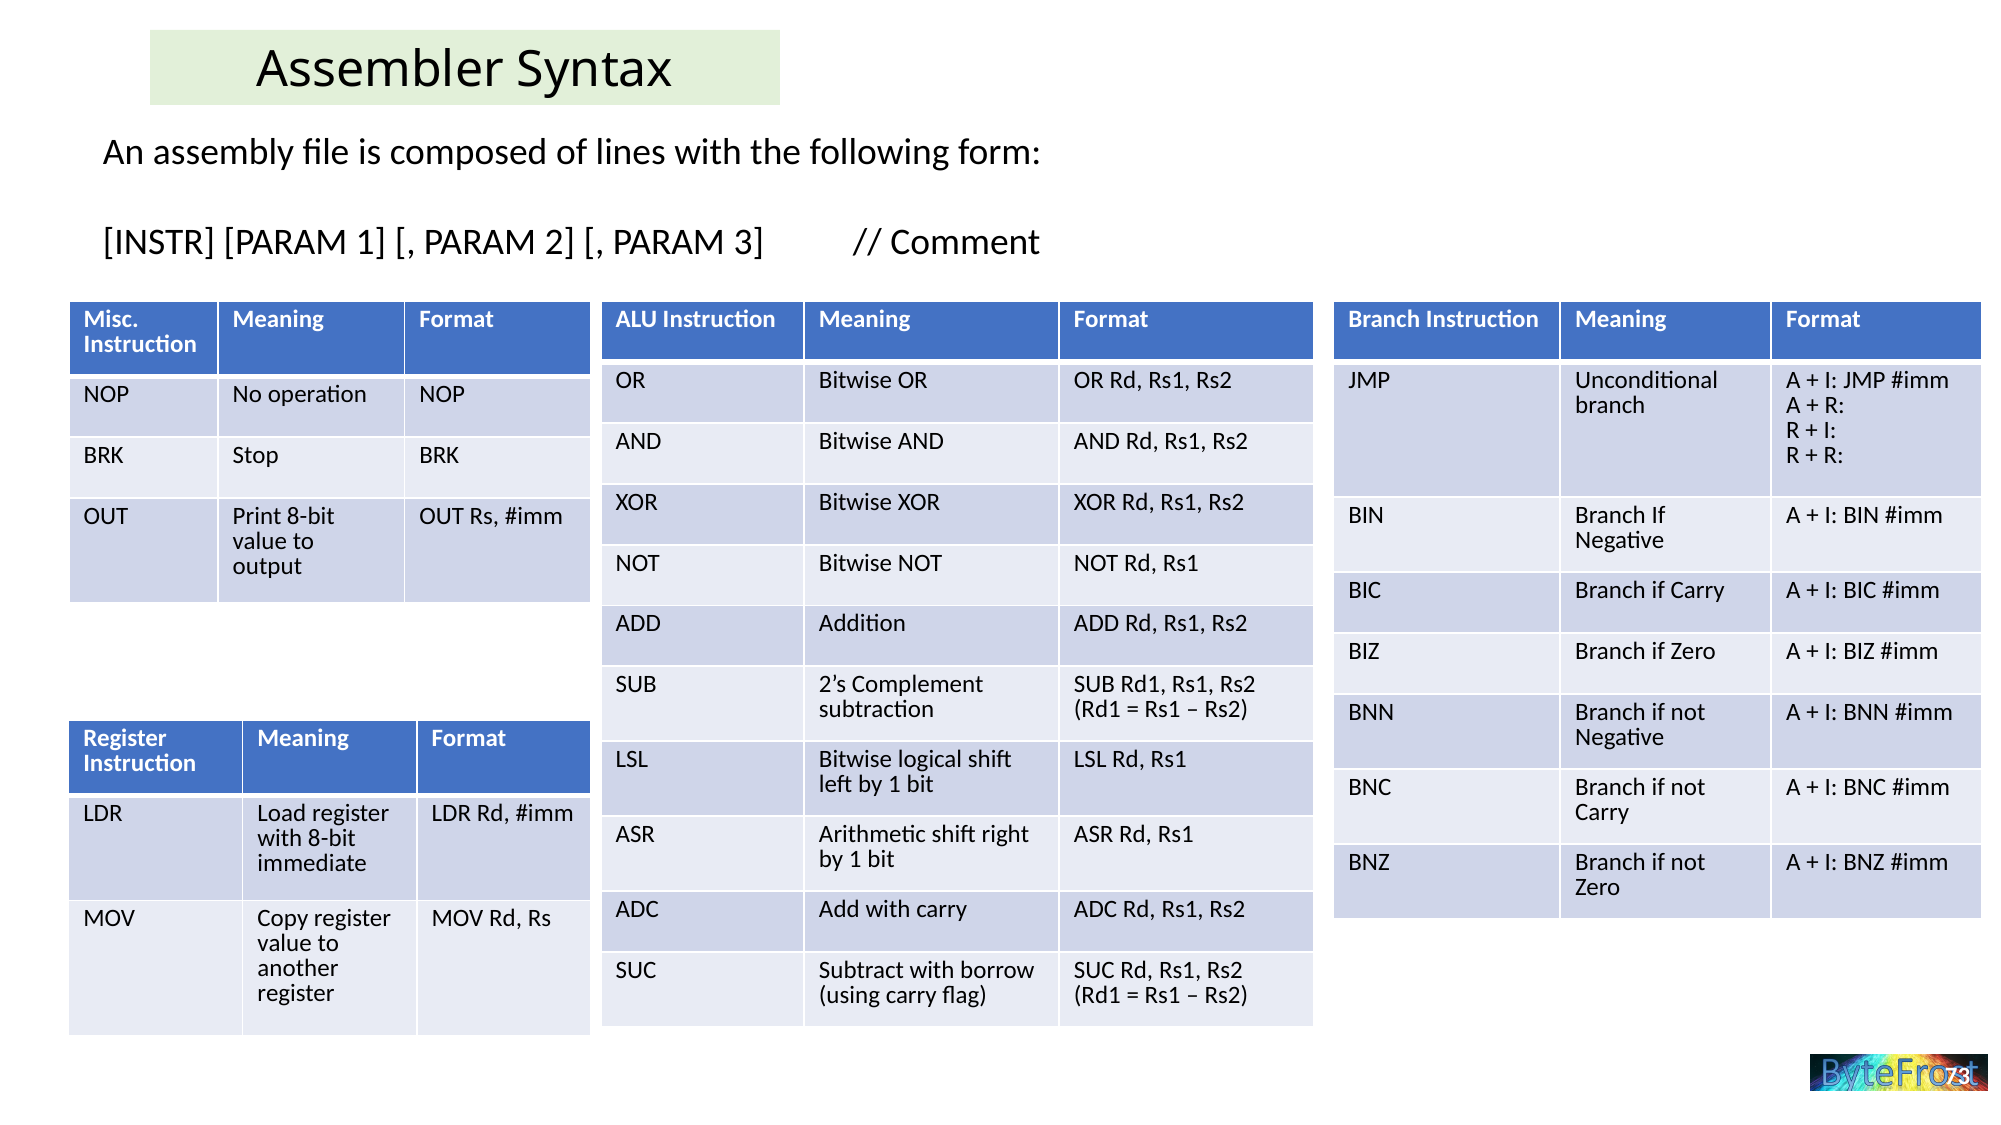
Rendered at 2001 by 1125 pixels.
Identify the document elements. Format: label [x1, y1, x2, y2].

table_cell [805, 742, 1058, 815]
table_cell [405, 379, 590, 436]
table_cell [1772, 573, 1981, 632]
table_cell [602, 742, 803, 815]
table_header [805, 302, 1058, 359]
table_cell [1334, 845, 1559, 918]
table_header [243, 721, 416, 793]
table_cell [805, 424, 1058, 483]
table_cell [1772, 770, 1981, 843]
table_cell [418, 798, 590, 900]
table_cell [1772, 845, 1981, 918]
table_cell [805, 546, 1058, 605]
table_cell [1561, 770, 1770, 843]
table_cell [1561, 365, 1770, 496]
table_cell [805, 365, 1058, 422]
table_cell [418, 901, 590, 1035]
table_cell [805, 892, 1058, 951]
table_cell [219, 499, 404, 602]
table_cell [69, 798, 242, 900]
table_cell [219, 379, 404, 436]
table_cell [1060, 953, 1313, 1026]
table_header [1060, 302, 1313, 359]
table_cell [805, 606, 1058, 665]
table_header [1334, 302, 1559, 359]
table_cell [602, 667, 803, 740]
table_cell [602, 817, 803, 890]
table_cell [1561, 845, 1770, 918]
table_cell [602, 365, 803, 422]
table_cell [1561, 498, 1770, 571]
picture [1810, 1054, 1988, 1091]
table_cell [70, 379, 217, 436]
table_cell [602, 546, 803, 605]
table_cell [1060, 892, 1313, 951]
table_cell [1060, 424, 1313, 483]
table_cell [1772, 634, 1981, 693]
table_cell [805, 485, 1058, 544]
table_header [69, 721, 242, 793]
table_header [1561, 302, 1770, 359]
table_header [1772, 302, 1981, 359]
table_cell [1060, 485, 1313, 544]
title [150, 29, 780, 105]
table_header [70, 302, 217, 374]
table_cell [405, 499, 590, 602]
table_cell [219, 438, 404, 497]
table_cell [1561, 695, 1770, 768]
table_cell [1334, 695, 1559, 768]
table_cell [1334, 770, 1559, 843]
table_cell [1772, 498, 1981, 571]
table_header [418, 721, 590, 793]
table_cell [1334, 365, 1559, 496]
table_header [602, 302, 803, 359]
table_cell [243, 798, 416, 900]
table_cell [805, 667, 1058, 740]
table_cell [1060, 667, 1313, 740]
table_cell [69, 901, 242, 1035]
text_box [1535, 1044, 1986, 1105]
table_cell [602, 953, 803, 1026]
table_cell [1334, 573, 1559, 632]
table_cell [1772, 365, 1981, 496]
table_cell [70, 499, 217, 602]
table_cell [602, 424, 803, 483]
table_cell [1060, 817, 1313, 890]
table_header [219, 302, 404, 374]
table_cell [1060, 546, 1313, 605]
table_cell [805, 817, 1058, 890]
table_cell [1060, 742, 1313, 815]
table_cell [602, 606, 803, 665]
table_cell [1060, 365, 1313, 422]
table_cell [1561, 573, 1770, 632]
table_cell [1334, 634, 1559, 693]
table_cell [602, 485, 803, 544]
table_cell [805, 953, 1058, 1026]
table_cell [405, 438, 590, 497]
table_cell [1772, 695, 1981, 768]
table_cell [1334, 498, 1559, 571]
table_header [405, 302, 590, 374]
table_cell [243, 901, 416, 1035]
text_box [88, 119, 1205, 270]
table_cell [70, 438, 217, 497]
table_cell [602, 892, 803, 951]
table_cell [1060, 606, 1313, 665]
table_cell [1561, 634, 1770, 693]
